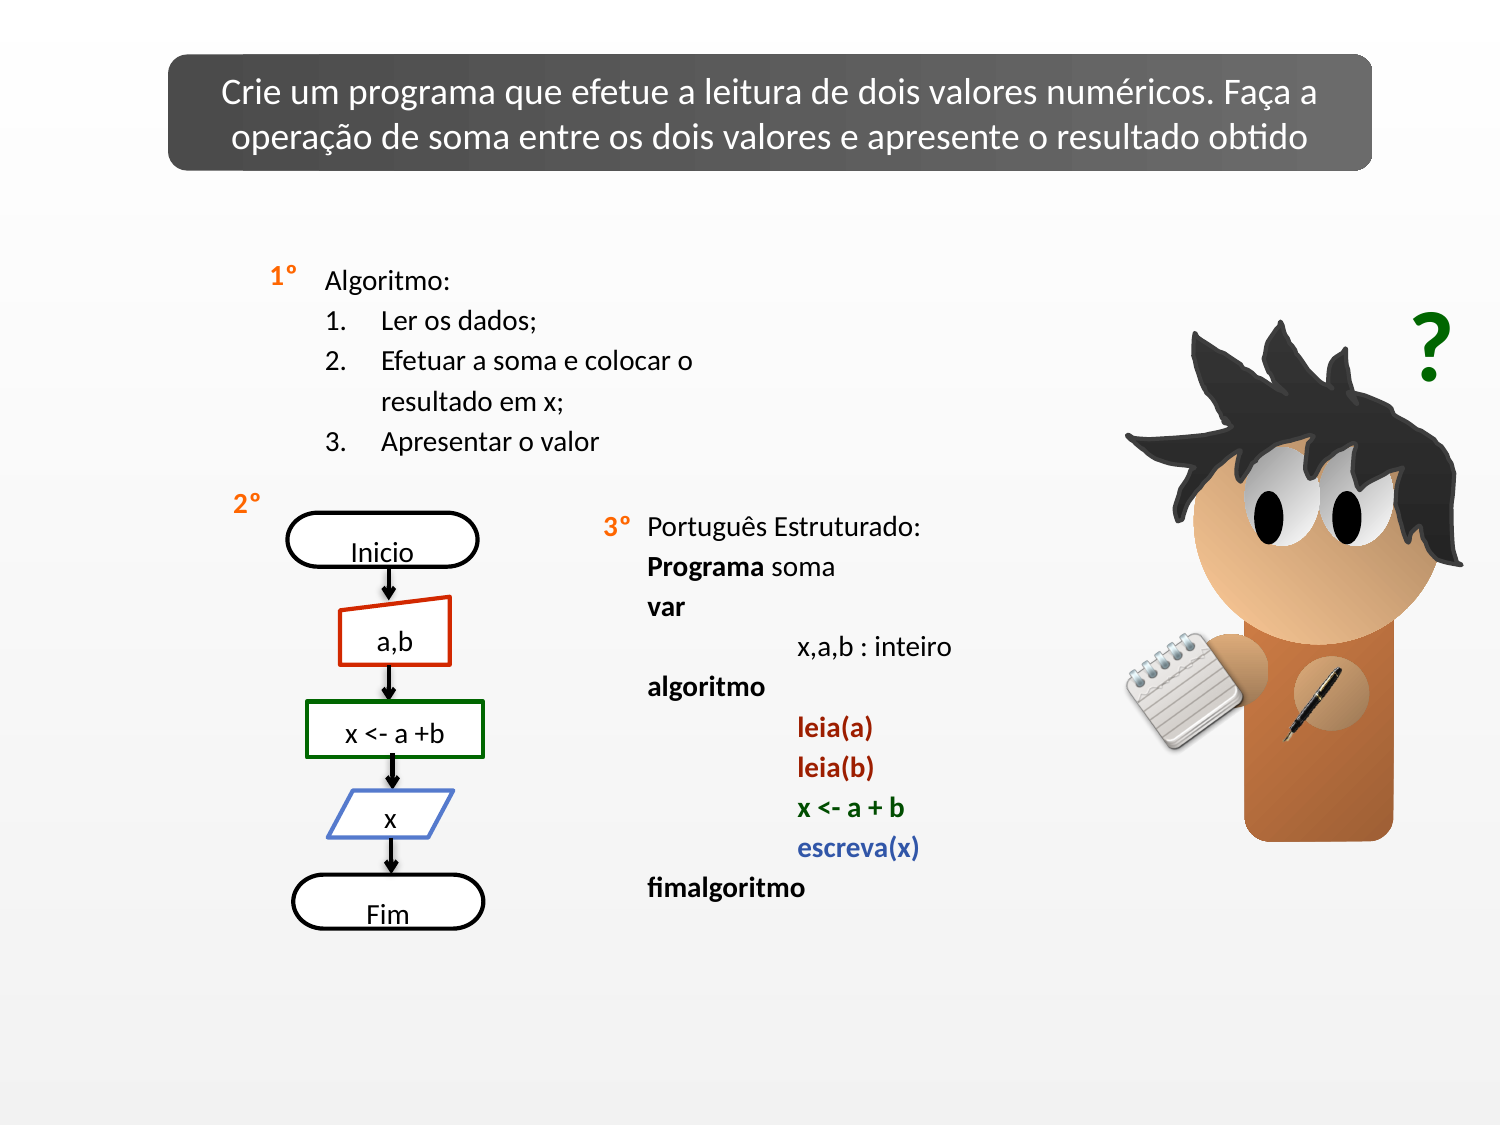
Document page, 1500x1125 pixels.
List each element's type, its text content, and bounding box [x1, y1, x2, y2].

text_box 1º [254, 248, 313, 299]
text_box 3º [588, 499, 647, 550]
text_box Algoritmo: Ler os dados; Efetuar a soma e colocar o resultado em x; Apresentar o valor [309, 248, 816, 399]
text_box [1126, 273, 1462, 842]
text_box Crie um programa que efetue a leitura de dois valores numéricos. Faça a operação de soma entre os dois valores e apresente o resultado obtido [167, 54, 1373, 171]
text_box Português Estruturado: Programa soma var x,a,b : inteiro algoritmo leia(a) leia(b) x <- a + b escreva(x) fimalgoritmo [632, 494, 1138, 858]
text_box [287, 512, 484, 929]
text_box 2º [218, 477, 277, 527]
